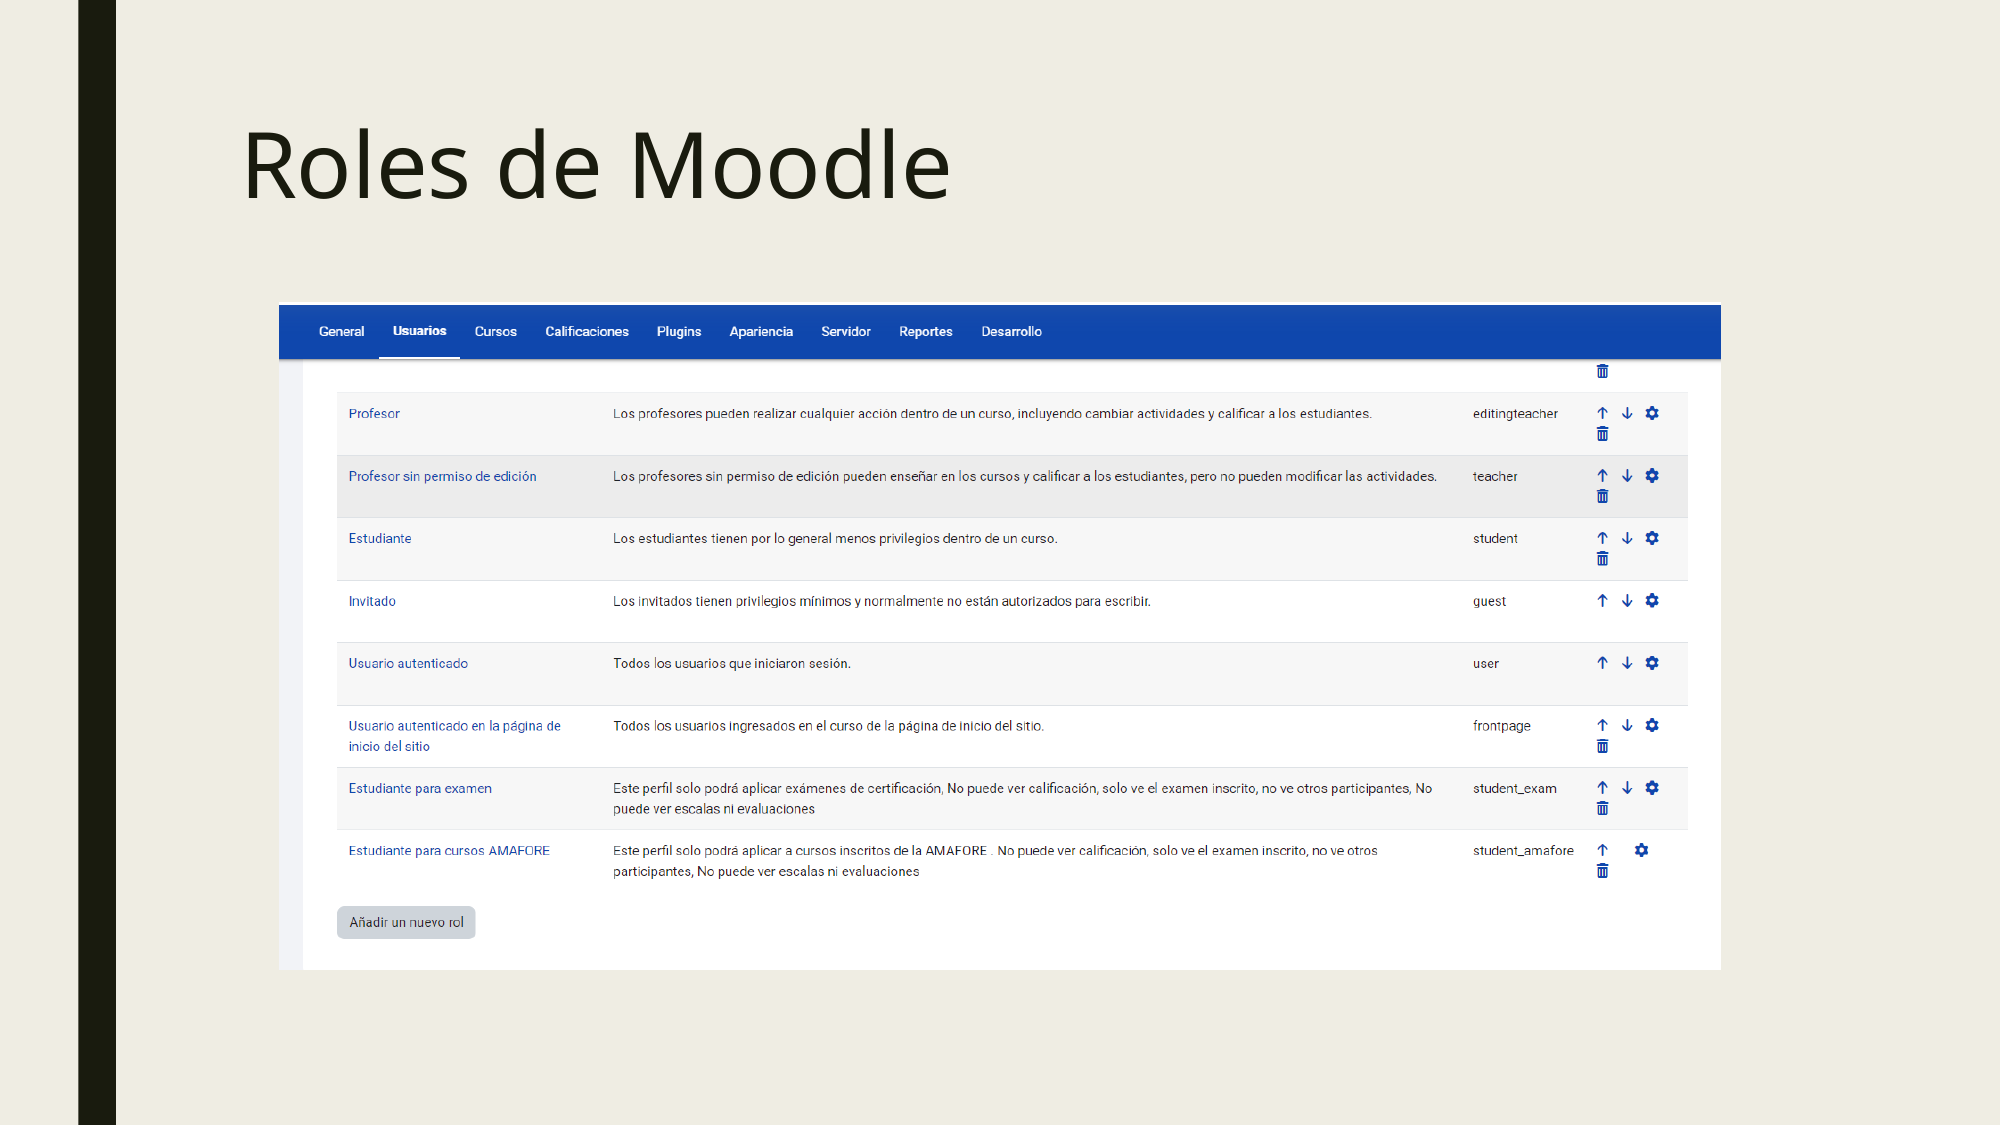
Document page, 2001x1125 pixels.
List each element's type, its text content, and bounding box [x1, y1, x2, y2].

title Roles de Moodle [225, 112, 1800, 357]
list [279, 302, 1721, 970]
